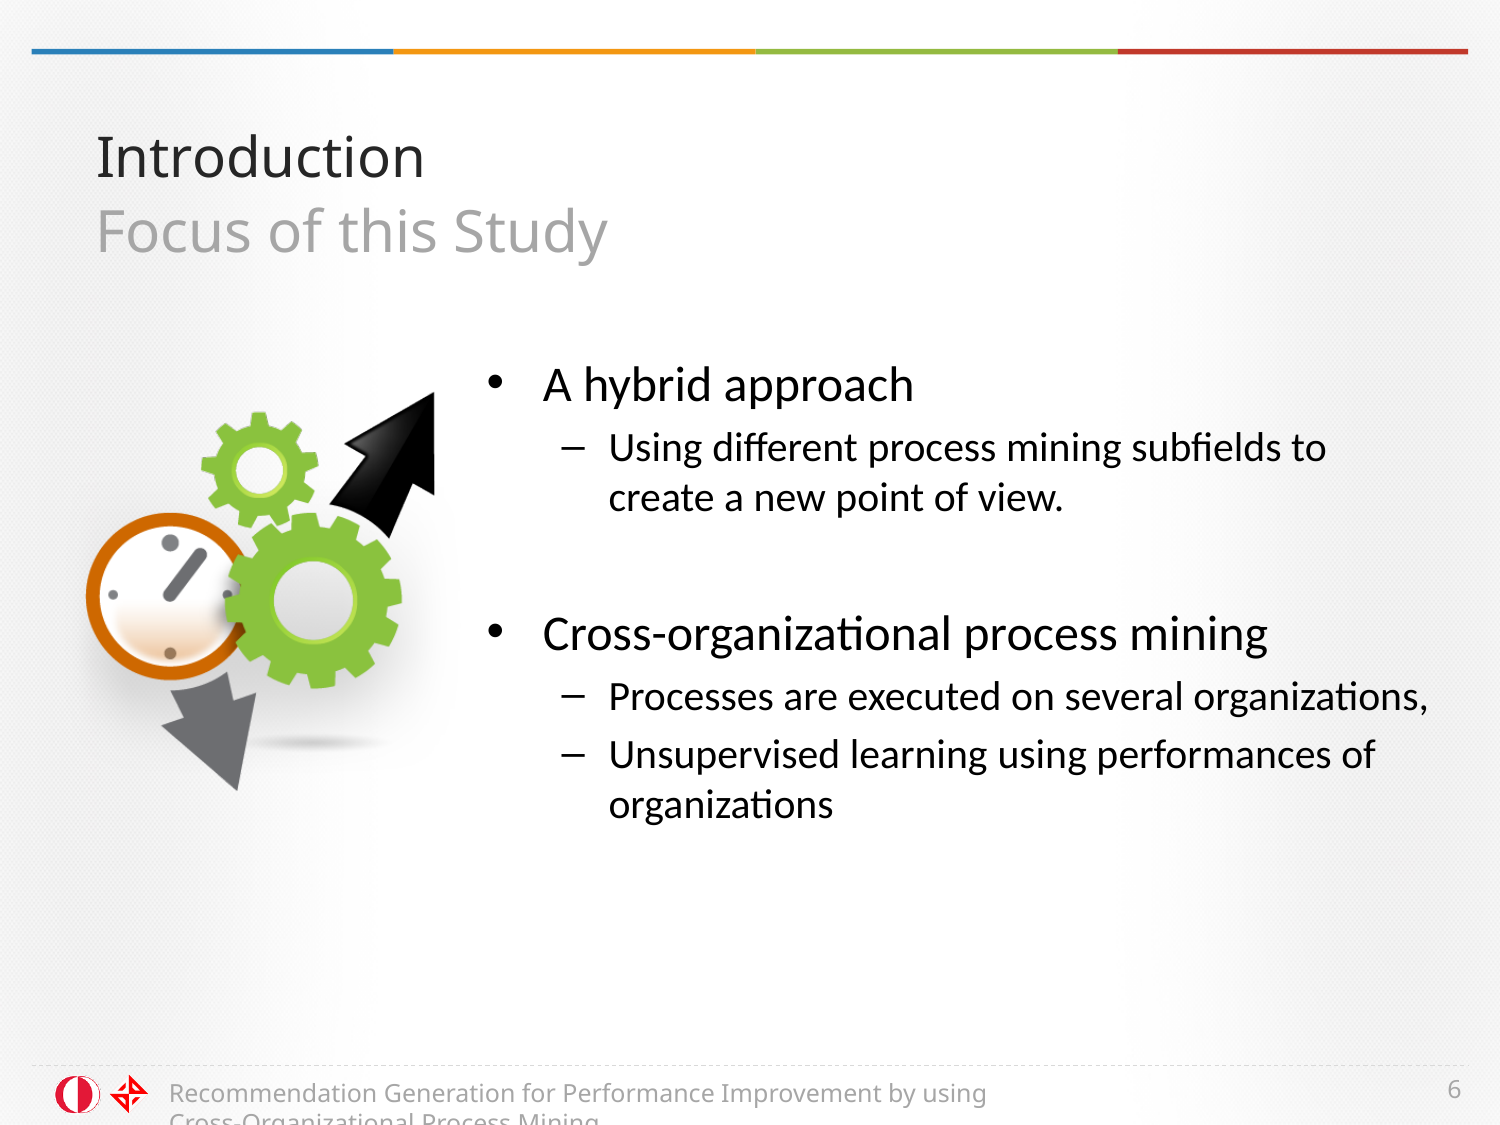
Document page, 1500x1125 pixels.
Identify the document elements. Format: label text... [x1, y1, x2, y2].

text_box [31, 1065, 1477, 1116]
picture [412, 1116, 423, 1125]
picture [524, 1116, 533, 1125]
picture [353, 1116, 410, 1125]
text_box A hybrid approach Using different process mining subfields to create a new point of view. Cross-organizational process mining Processes are executed on several organizations, Unsupervised learning using performances of organizations [475, 346, 1453, 991]
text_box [31, 48, 1469, 55]
picture [426, 1116, 433, 1123]
text_box Focus of this Study [80, 187, 1500, 272]
picture [172, 1116, 244, 1125]
picture [245, 1116, 257, 1125]
picture [431, 1116, 519, 1125]
text_box Introduction [81, 114, 1500, 187]
picture [257, 1116, 351, 1125]
picture [0, 0, 1500, 1125]
